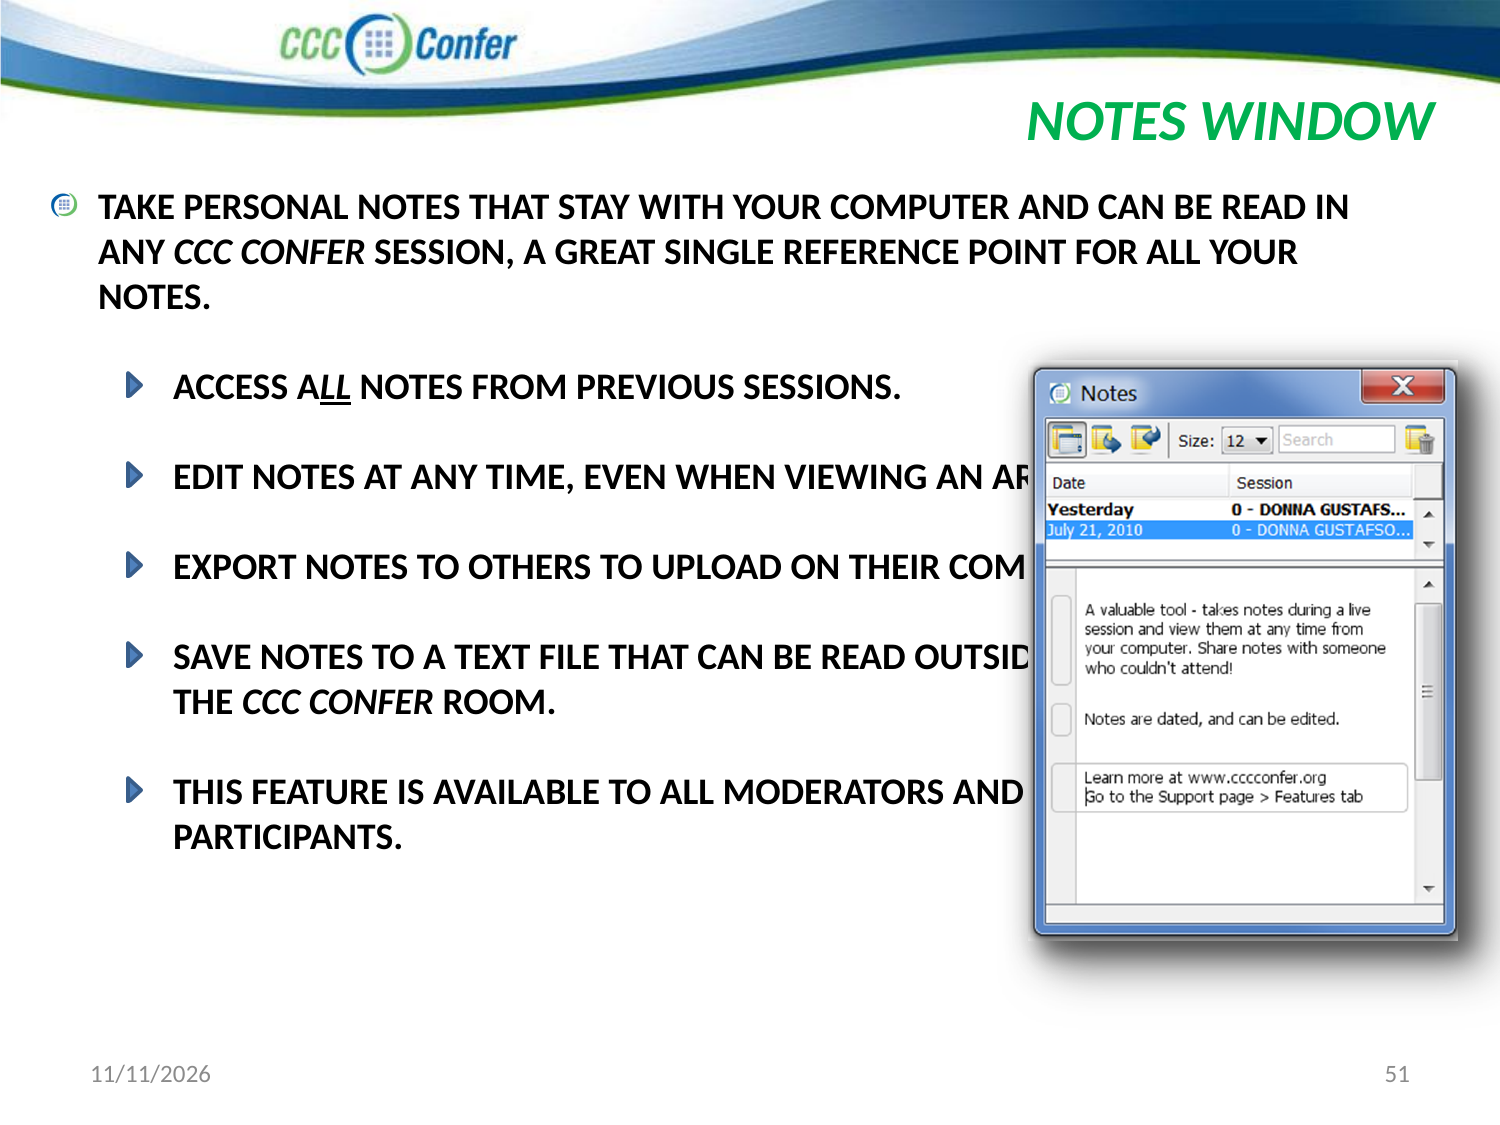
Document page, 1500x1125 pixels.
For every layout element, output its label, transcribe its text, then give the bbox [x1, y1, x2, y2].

text_box Take personal Notes that stay with your computer and can be read in any CCC Confer session, a great single reference point for all your notes. Access all Notes from previous sessions. Edit Notes at any time, even when viewing an archive. Export Notes to others to upload on their computer. Save Notes to a text file that can be read outside of the CCC Confer room. This feature is available to all Moderators and Participants. [36, 174, 1400, 865]
slide_number 51 [1074, 1042, 1425, 1103]
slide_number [75, 1042, 425, 1103]
picture [126, 641, 143, 668]
picture [0, 0, 1500, 146]
picture [1004, 337, 1500, 987]
picture [126, 371, 143, 398]
picture [126, 461, 143, 488]
picture [51, 191, 78, 218]
picture [126, 776, 143, 803]
picture [126, 551, 143, 578]
text_box Notes Window [923, 75, 1449, 175]
